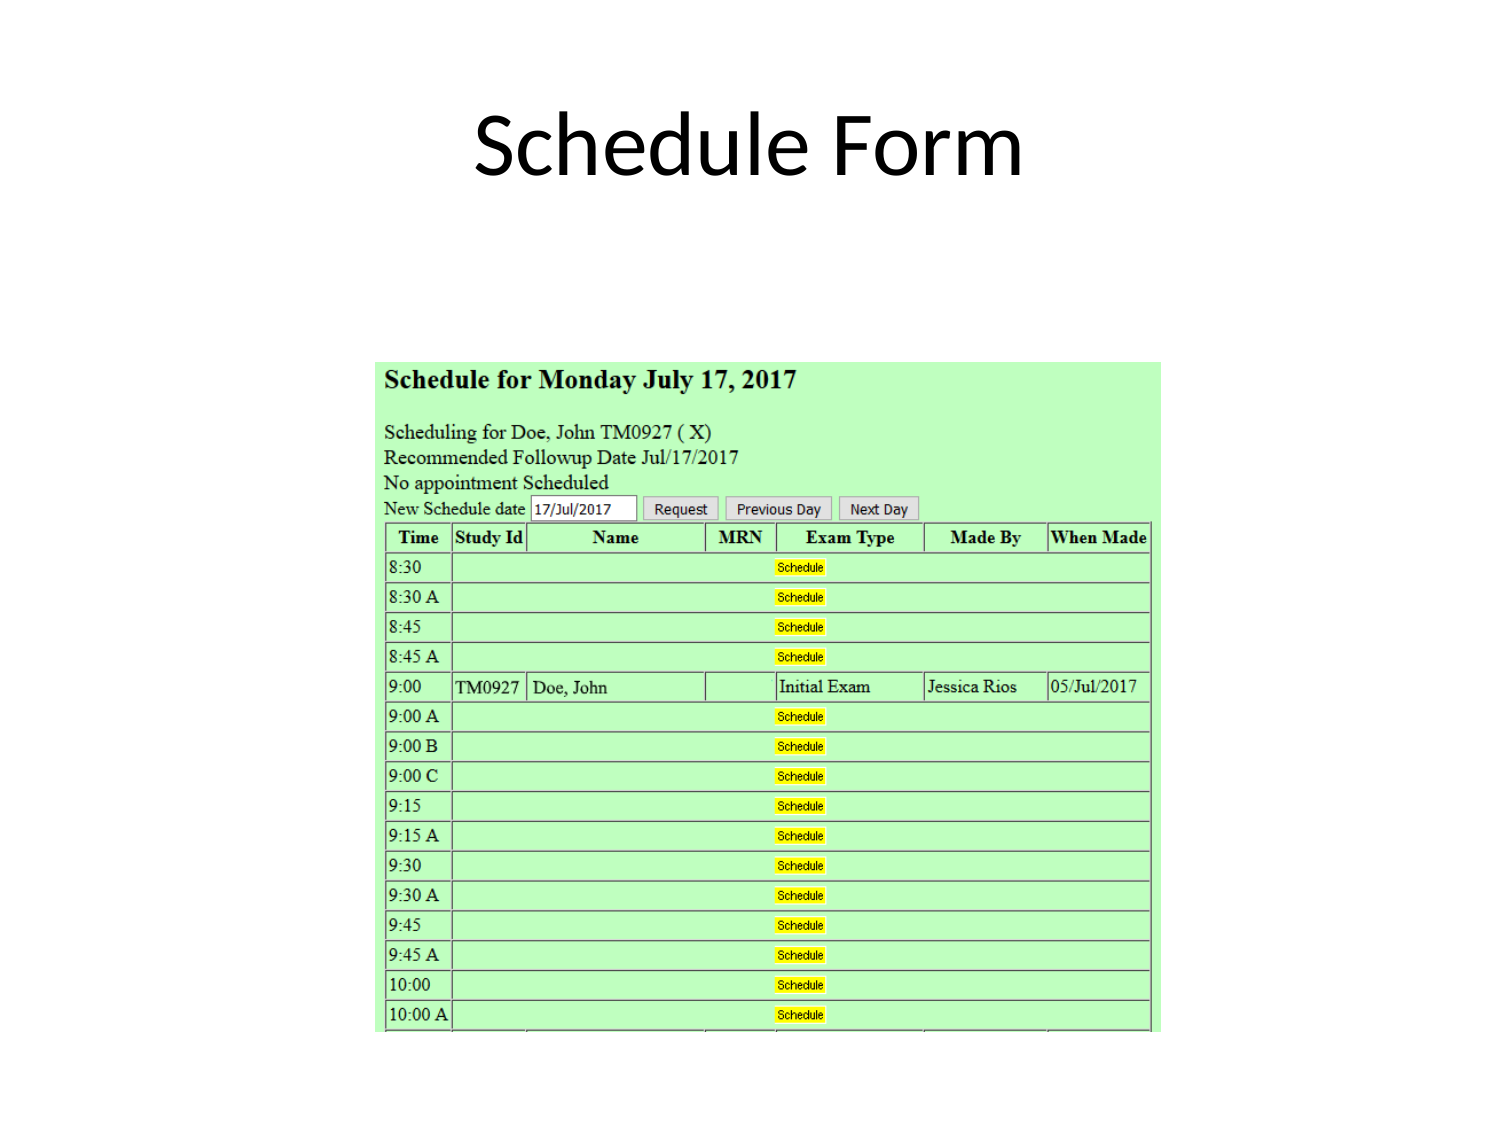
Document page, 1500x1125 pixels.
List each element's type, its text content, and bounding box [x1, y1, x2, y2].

picture [374, 362, 1162, 1032]
title Schedule Form [75, 45, 1425, 233]
